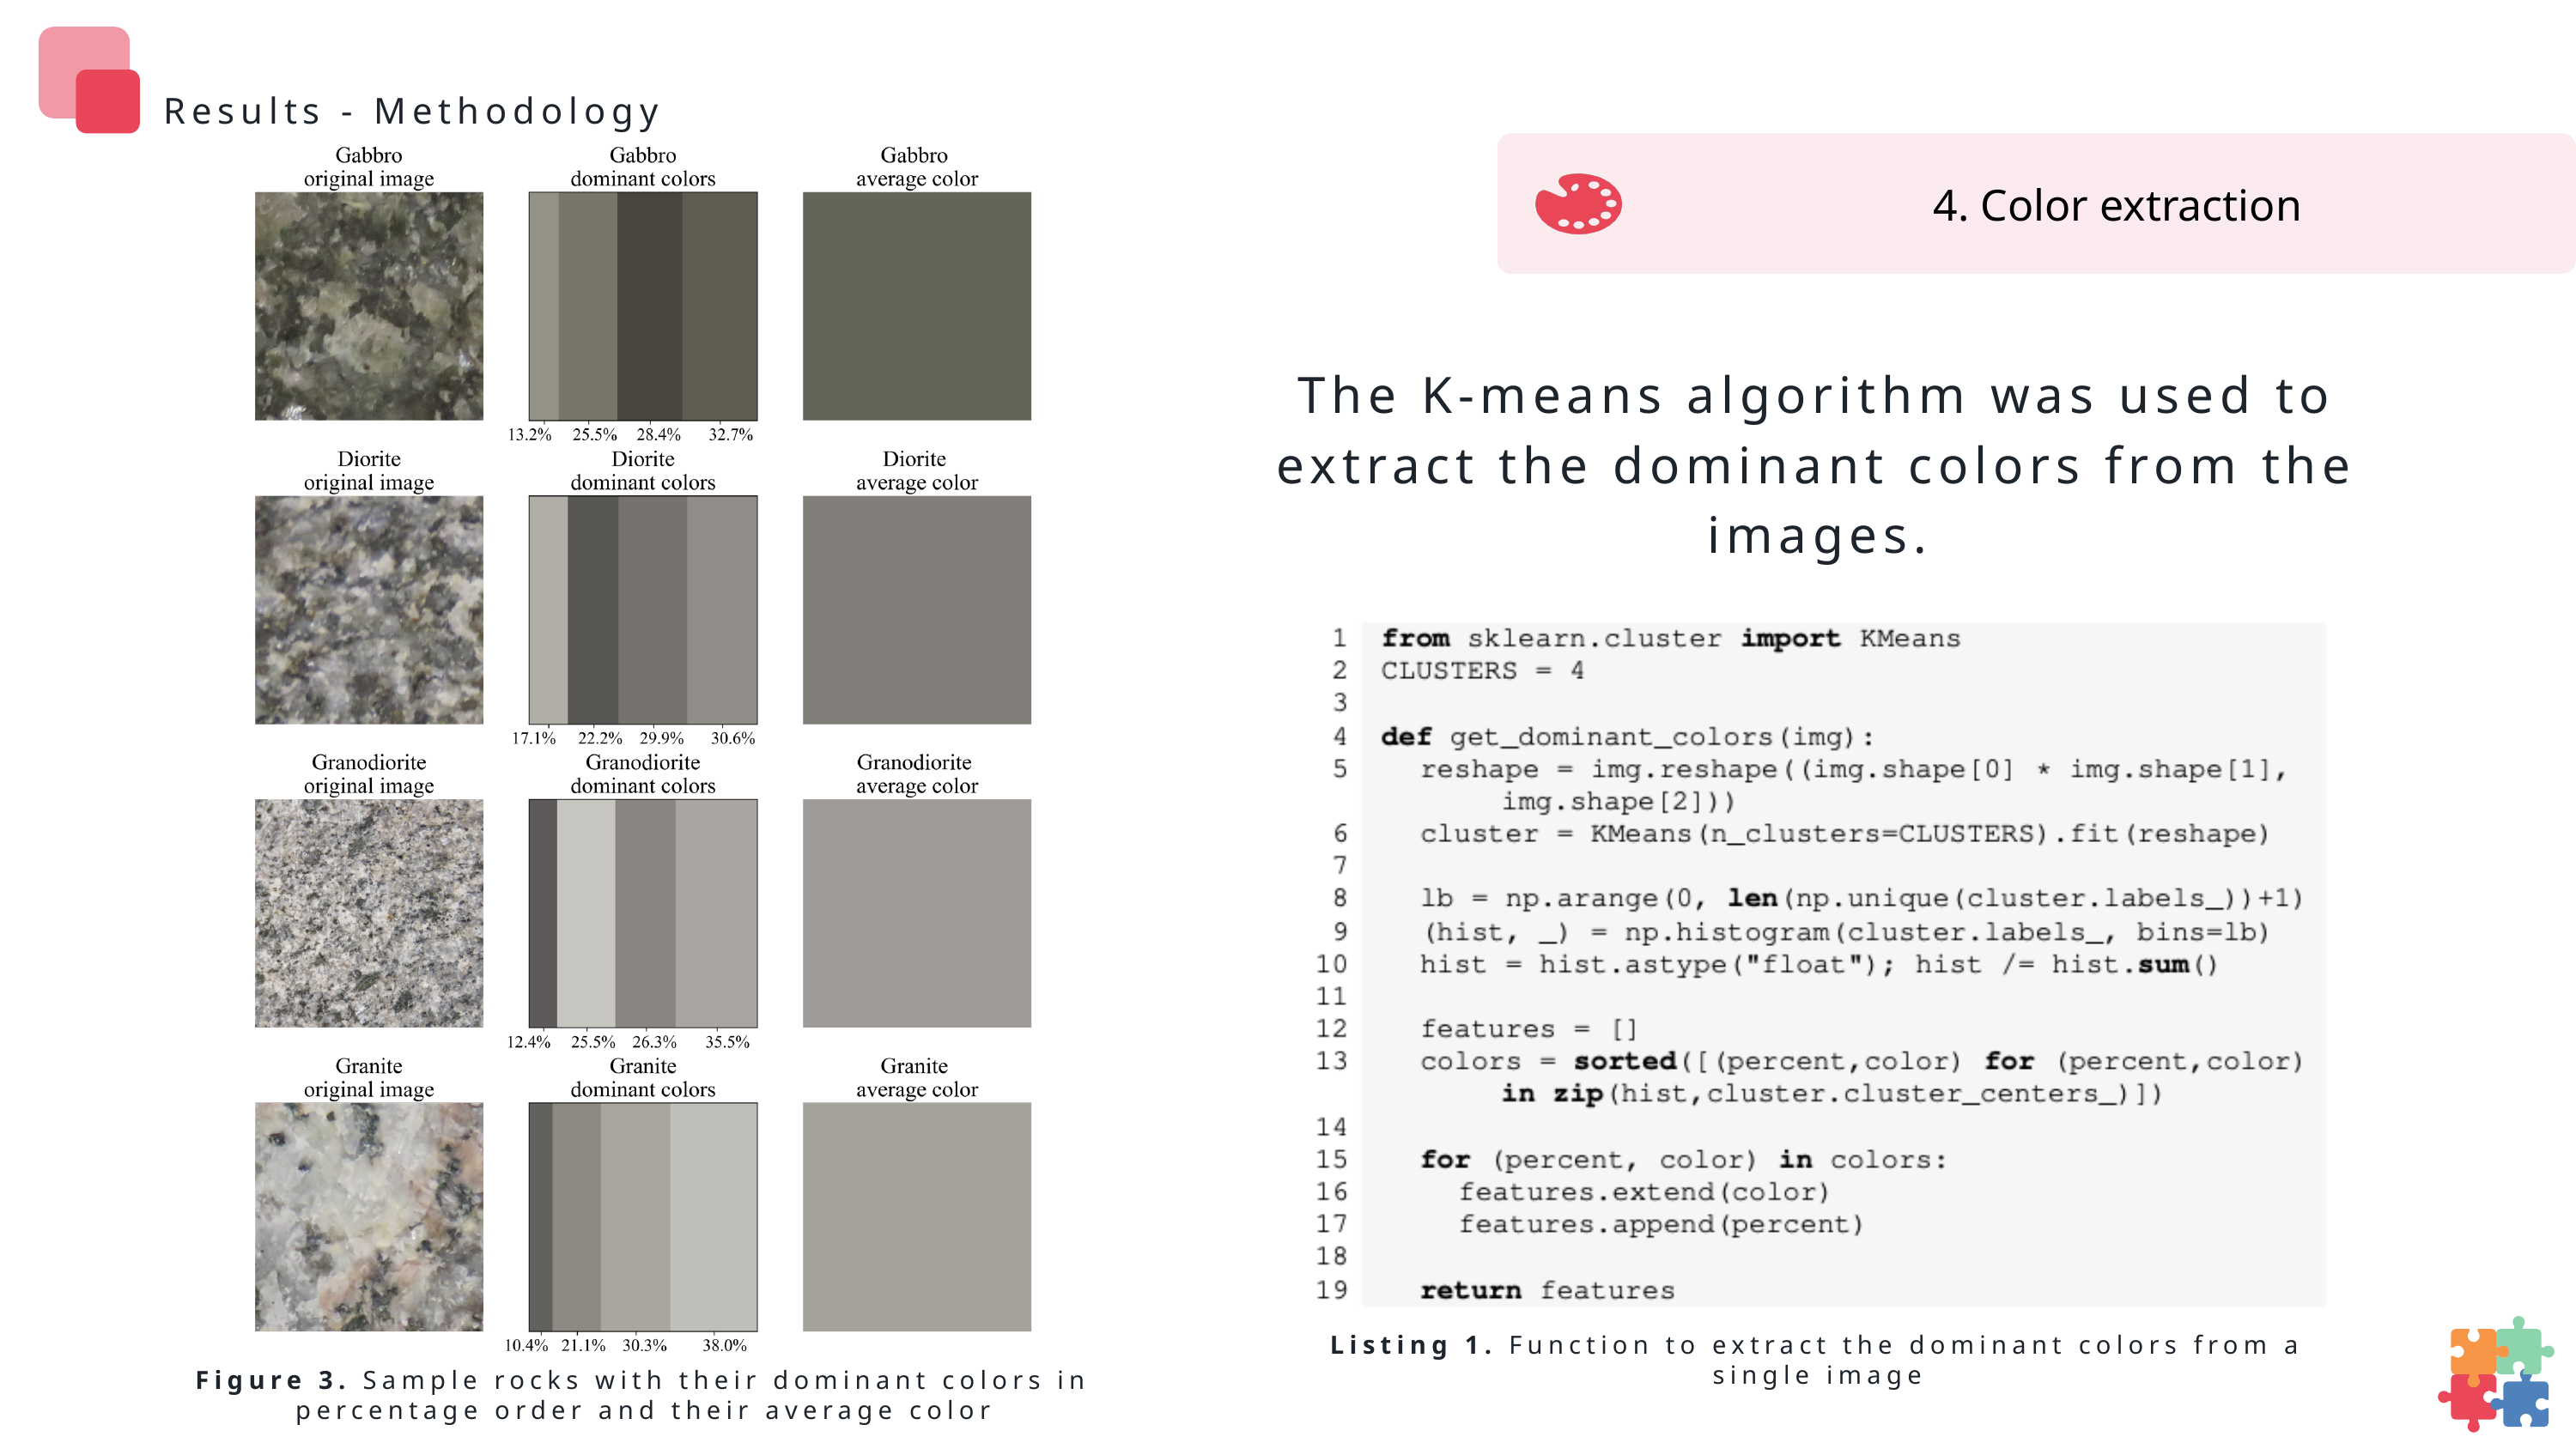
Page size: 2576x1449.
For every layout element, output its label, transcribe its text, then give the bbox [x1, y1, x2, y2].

picture [1302, 616, 2333, 1315]
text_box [1659, 133, 2576, 275]
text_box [2437, 1315, 2555, 1433]
picture [254, 144, 1032, 1352]
text_box The K-means algorithm was used to extract the dominant colors from the images. [1253, 346, 2381, 570]
text_box Listing 1. Function to extract the dominant colors from a single image [1324, 1329, 2311, 1389]
text_box Figure 3. Sample rocks with their dominant colors in percentage order and their average color [149, 1364, 1136, 1425]
text_box [1525, 150, 1631, 257]
text_box Results - Methodology [150, 54, 945, 138]
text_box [38, 26, 141, 134]
text_box [1497, 133, 1657, 275]
